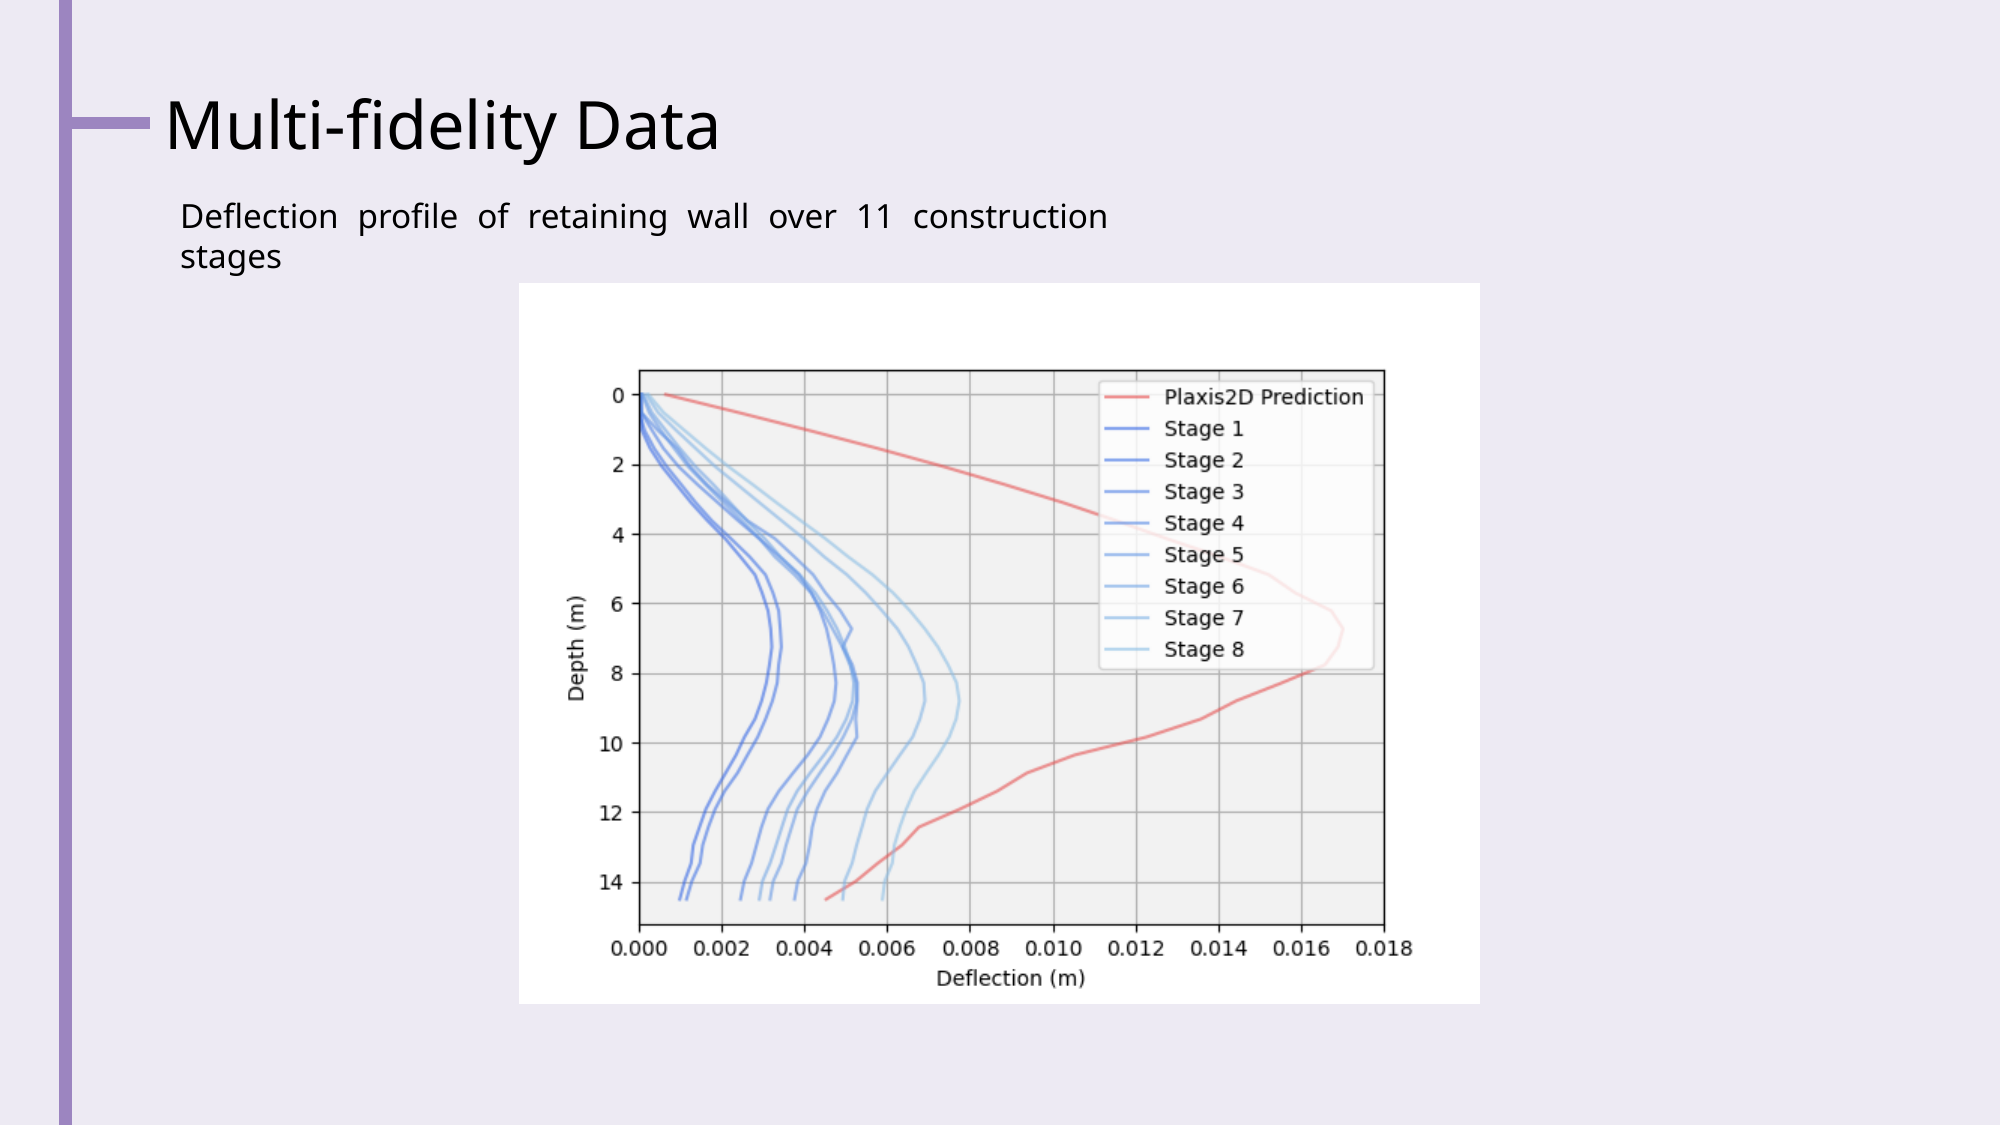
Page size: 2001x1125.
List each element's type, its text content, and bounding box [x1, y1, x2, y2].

text_box Multi-fidelity Data [150, 75, 1116, 170]
picture [519, 283, 1481, 1005]
text_box Deflection profile of retaining wall over 11 construction stages [165, 188, 1125, 283]
